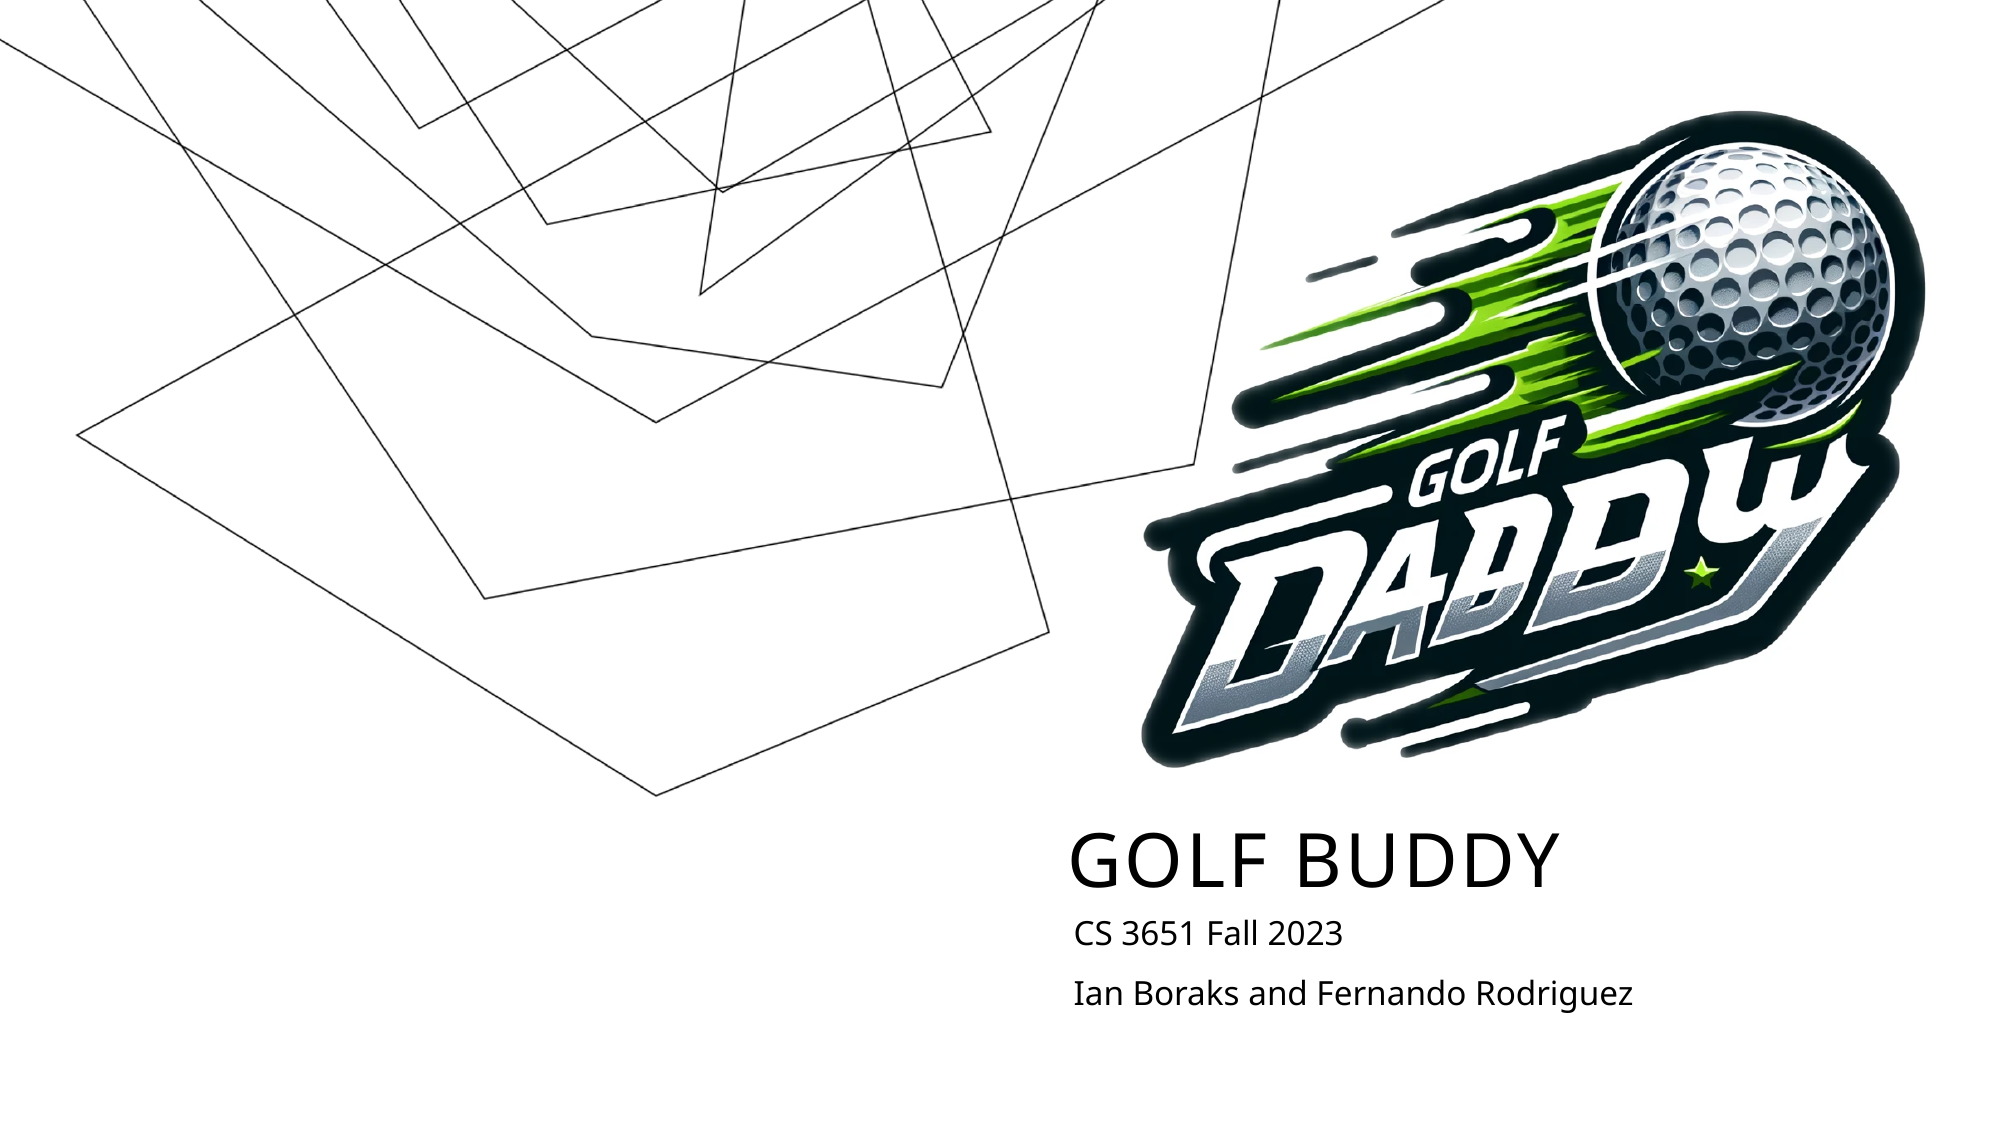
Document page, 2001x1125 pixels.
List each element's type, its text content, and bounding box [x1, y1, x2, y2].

title Golf BUDDY [1052, 727, 1864, 912]
subtitle CS 3651 Fall 2023 Ian Boraks and Fernando Rodriguez [1058, 904, 1870, 1023]
picture [0, 0, 1934, 830]
